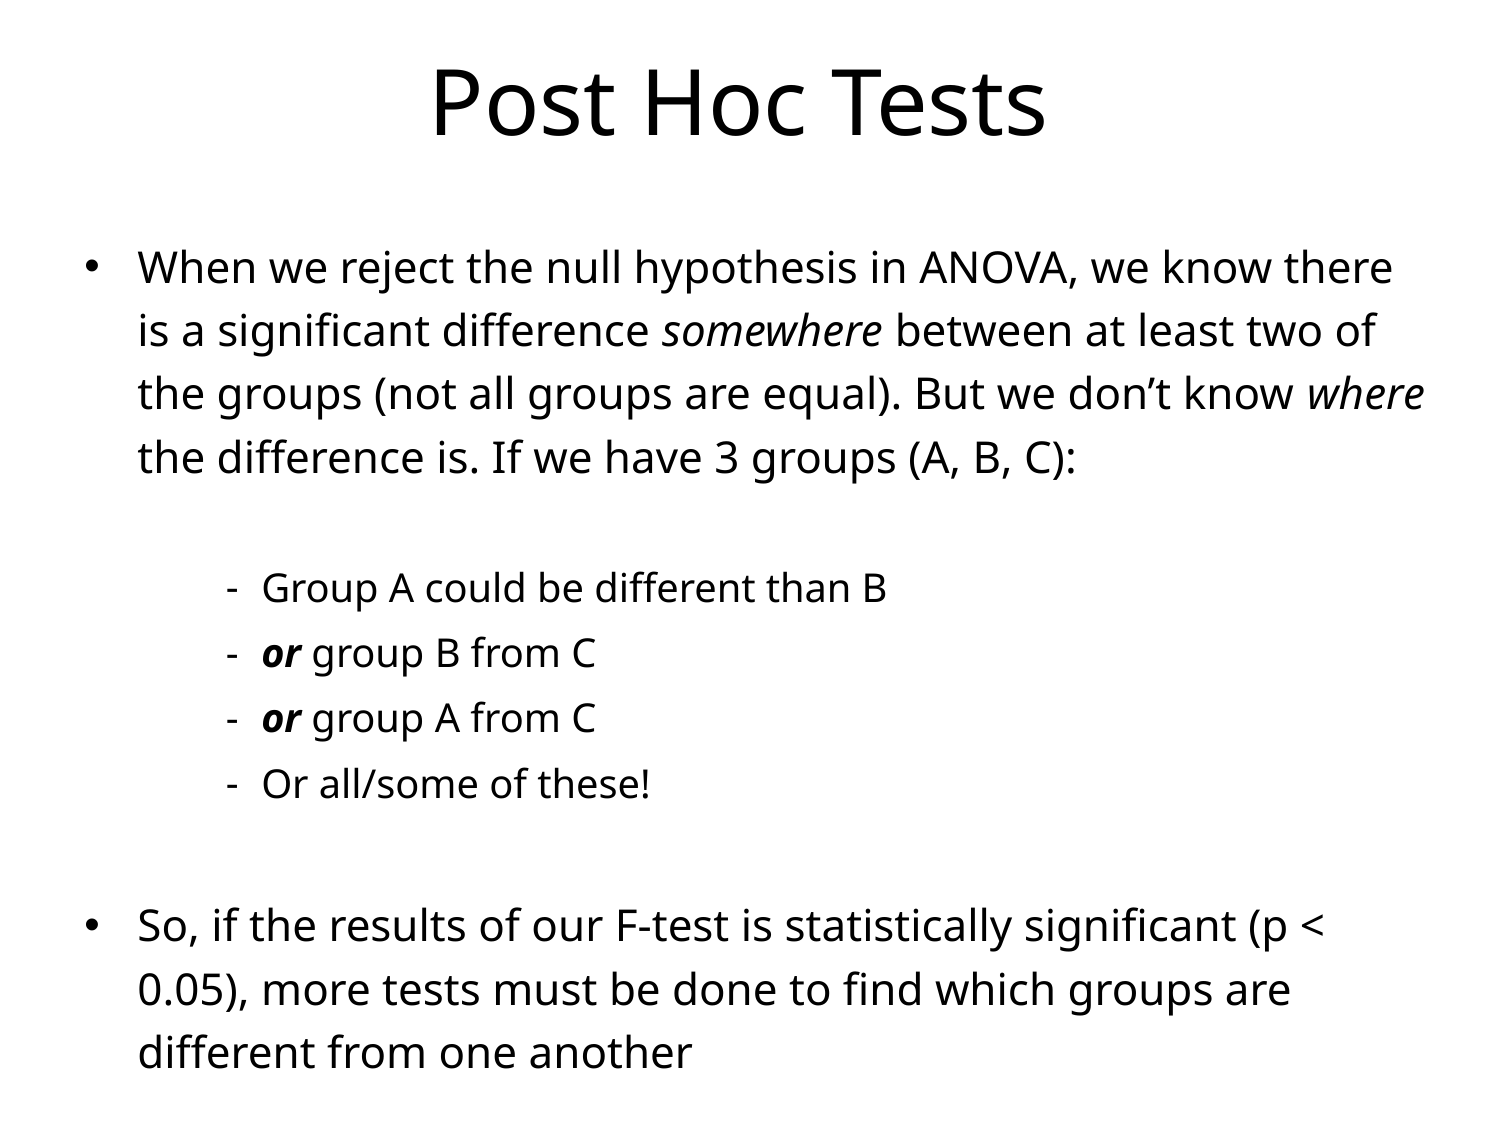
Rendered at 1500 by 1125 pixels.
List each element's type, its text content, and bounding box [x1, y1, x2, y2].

title Post Hoc Tests [75, 2, 1403, 195]
list When we reject the null hypothesis in ANOVA, we know there is a significant difference somewhere between at least two of the groups (not all groups are equal). But we don’t know where the difference is. If we have 3 groups (A, B, C): Group A could be different than B or group B from C or group A from C Or all/some of these! So, if the results of our F-test is statistically significant (p < 0.05), more tests must be done to find which groups are different from one another [69, 221, 1445, 1085]
